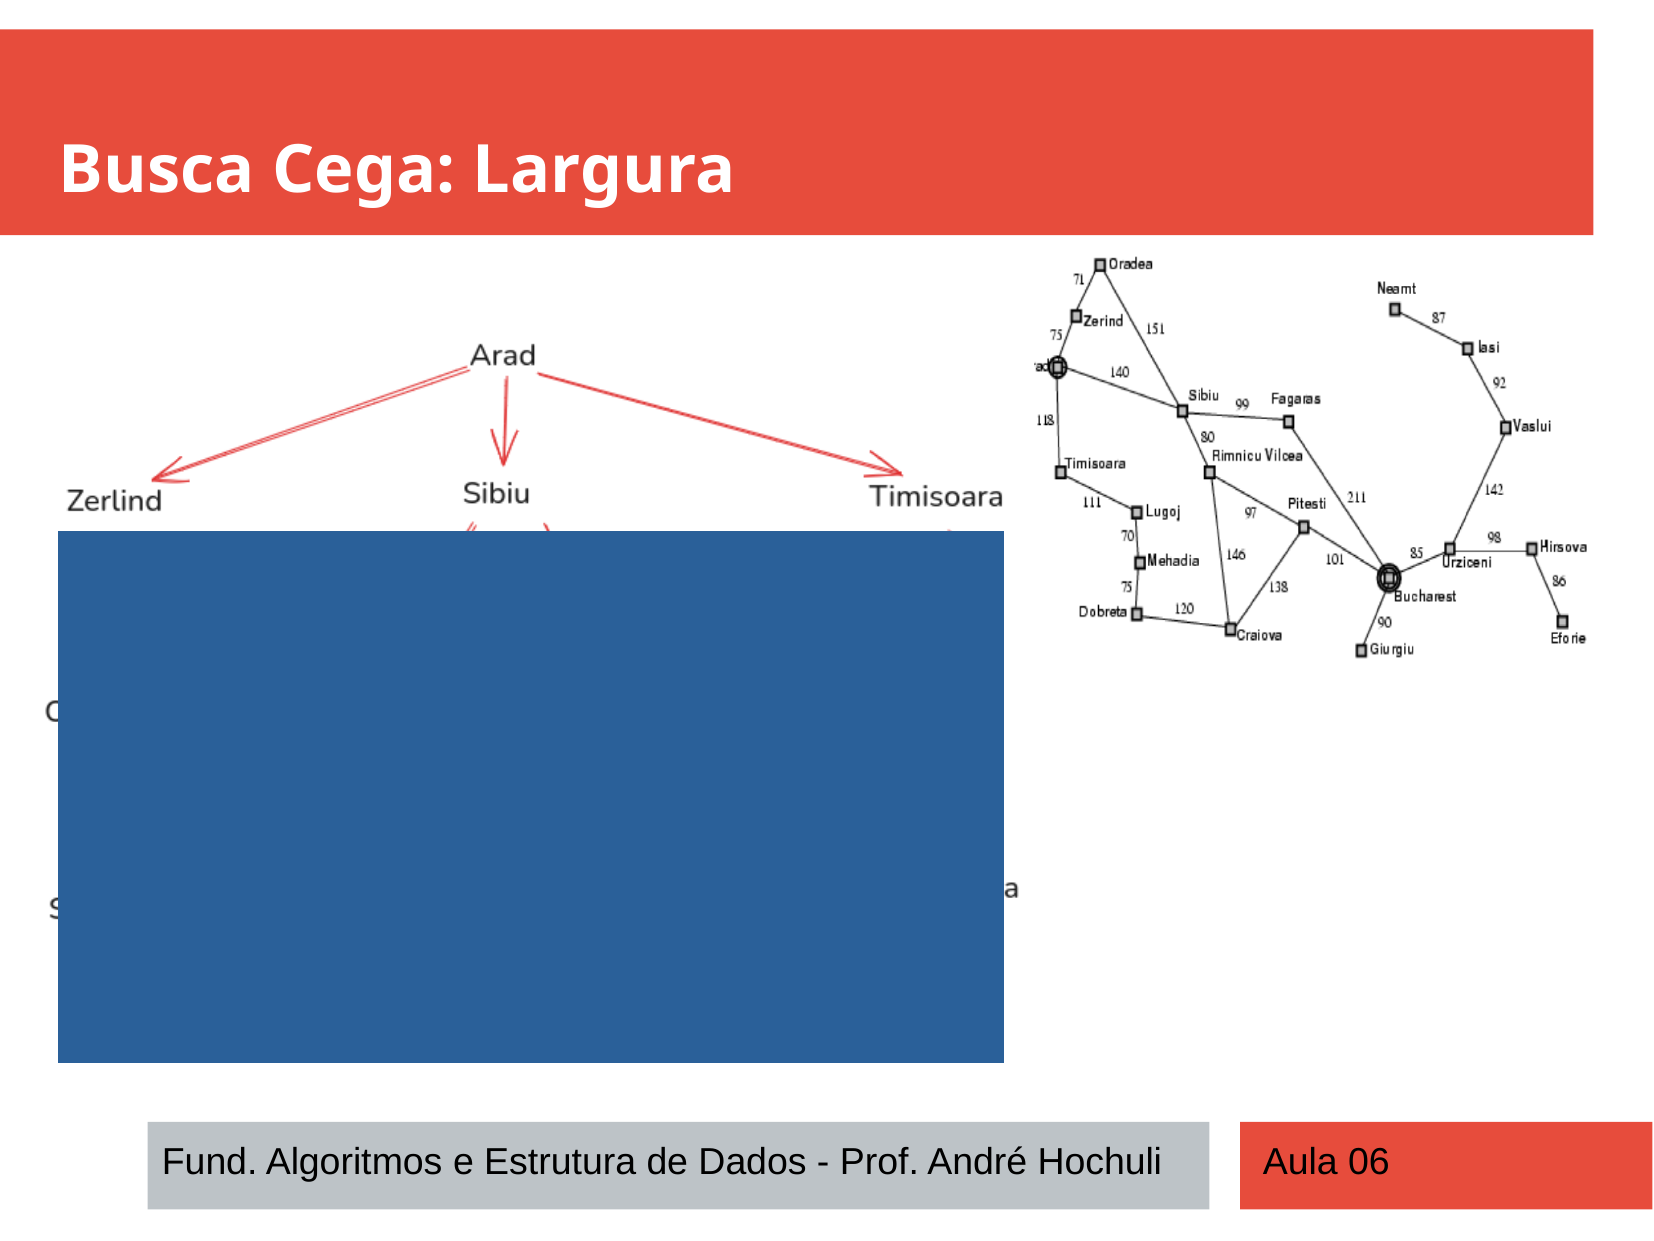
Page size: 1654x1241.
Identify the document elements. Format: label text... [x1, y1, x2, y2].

picture [29, 243, 1607, 946]
text_box Aula 06 [1248, 1129, 1622, 1189]
text_box Fund. Algoritmos e Estrutura de Dados - Prof. André Hochuli [147, 1129, 1204, 1189]
text_box [58, 953, 1004, 1063]
text_box Busca Cega: Largura [58, 58, 1594, 206]
text_box [58, 667, 1564, 1092]
